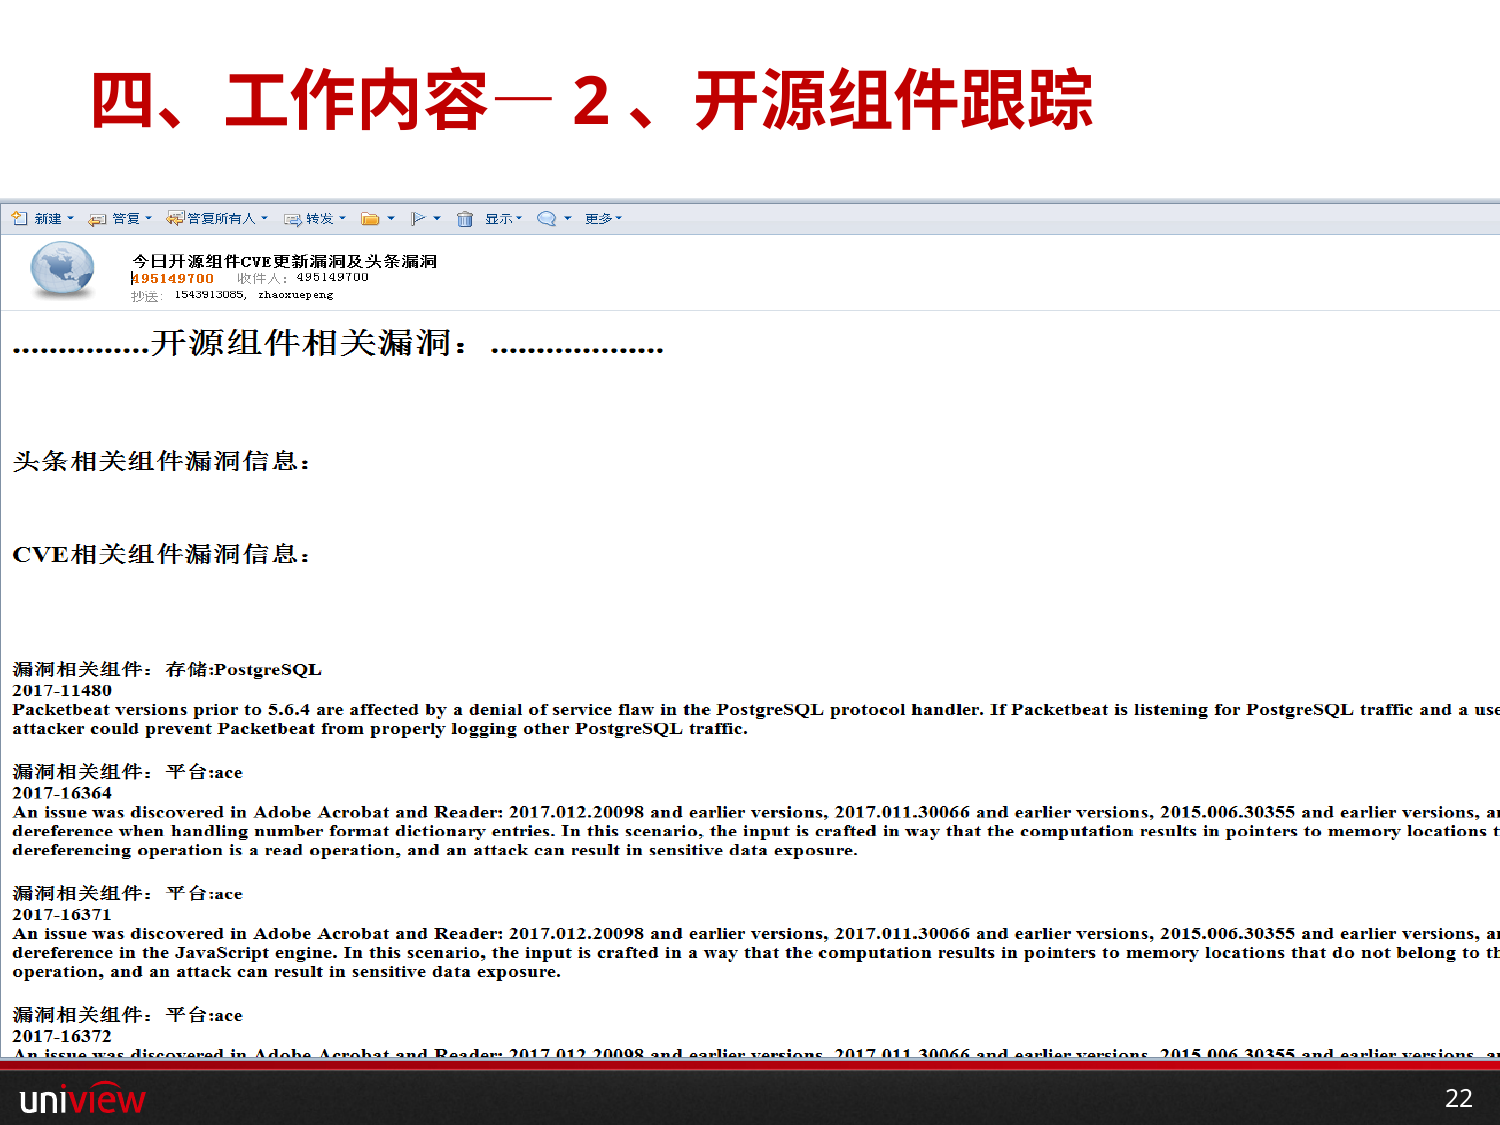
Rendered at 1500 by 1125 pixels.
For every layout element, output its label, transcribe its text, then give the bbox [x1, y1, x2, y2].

title 四、工作内容—2、开源组件跟踪 [75, 50, 1447, 150]
picture [0, 197, 1500, 1125]
